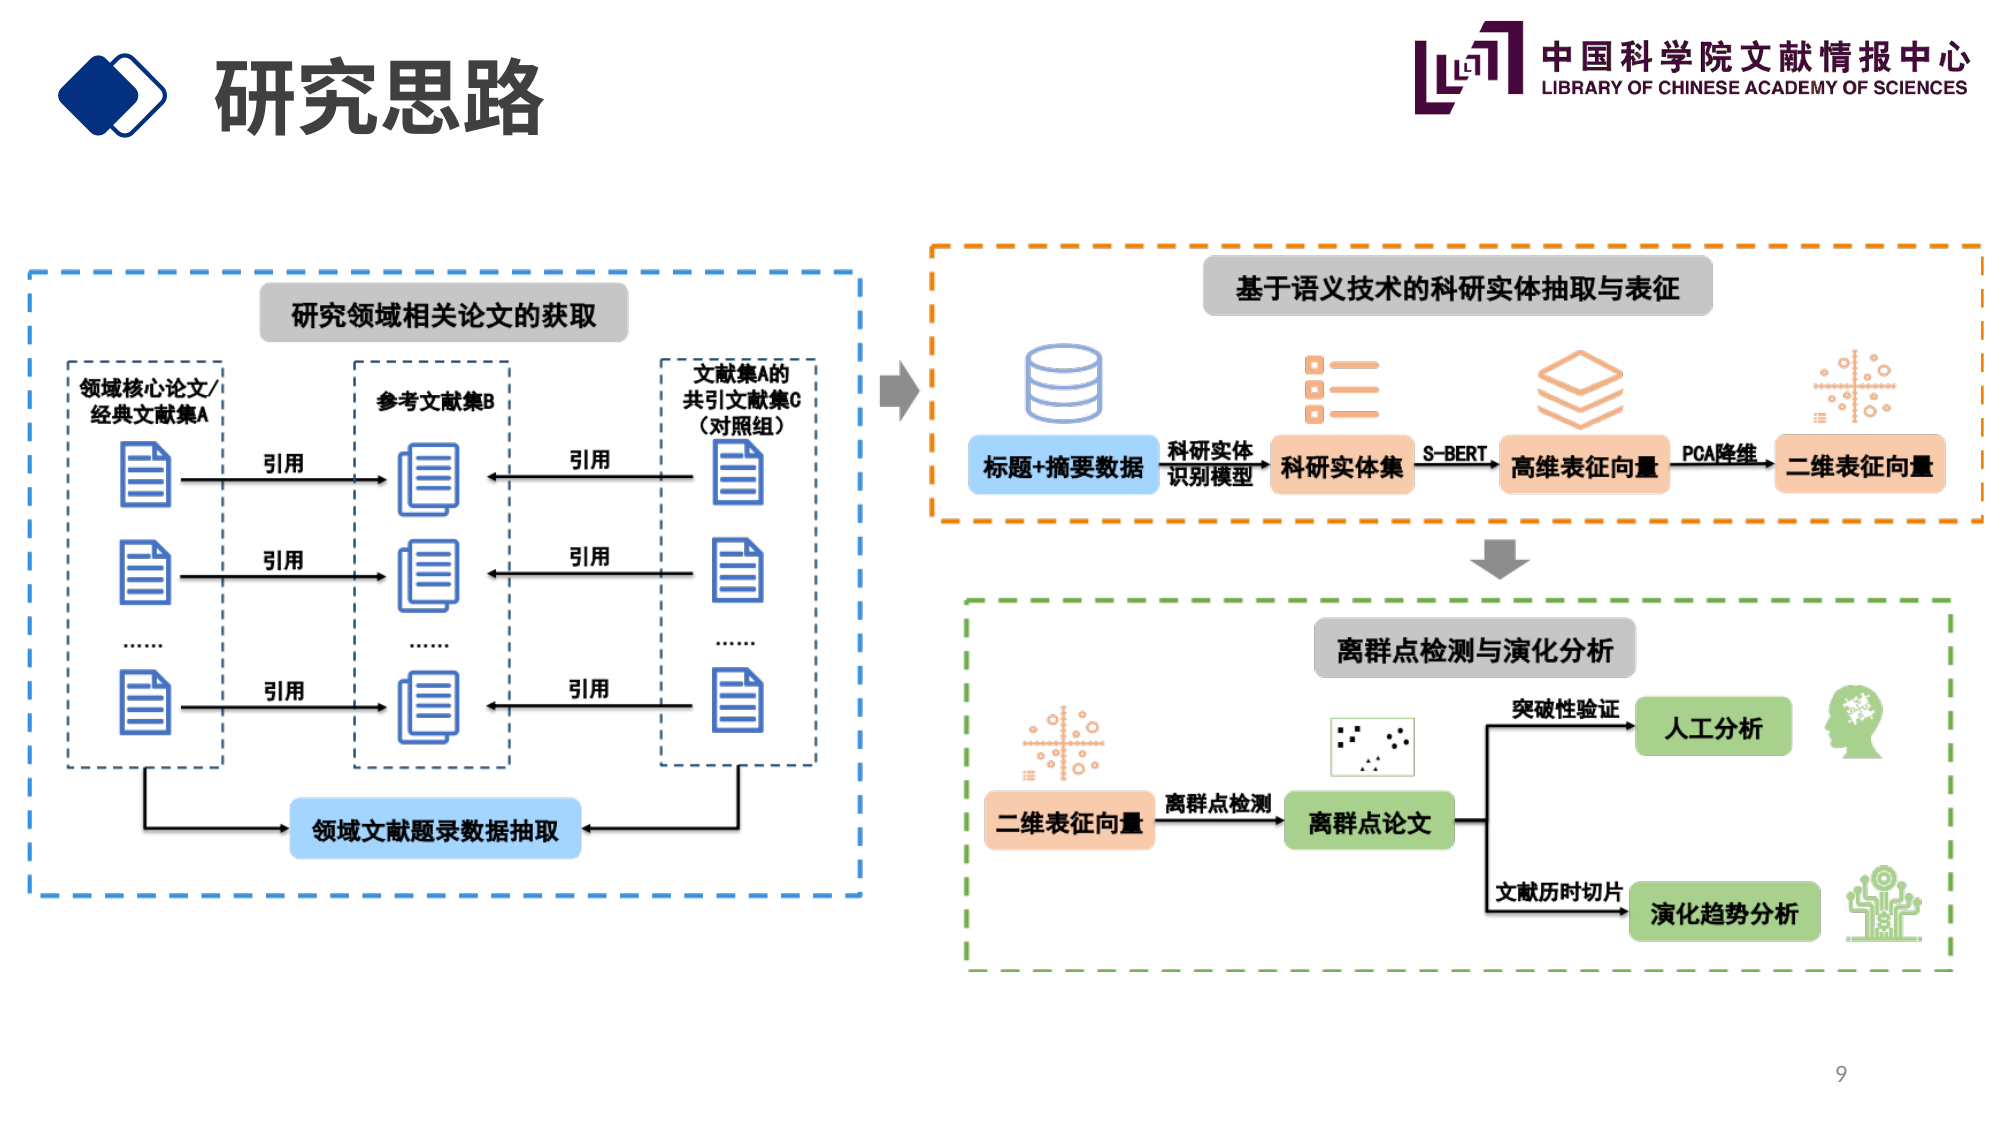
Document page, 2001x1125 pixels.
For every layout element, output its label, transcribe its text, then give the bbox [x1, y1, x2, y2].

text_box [66, 37, 679, 154]
picture [1412, 19, 1981, 119]
picture [27, 243, 1984, 972]
slide_number 9 [1412, 1042, 1863, 1103]
